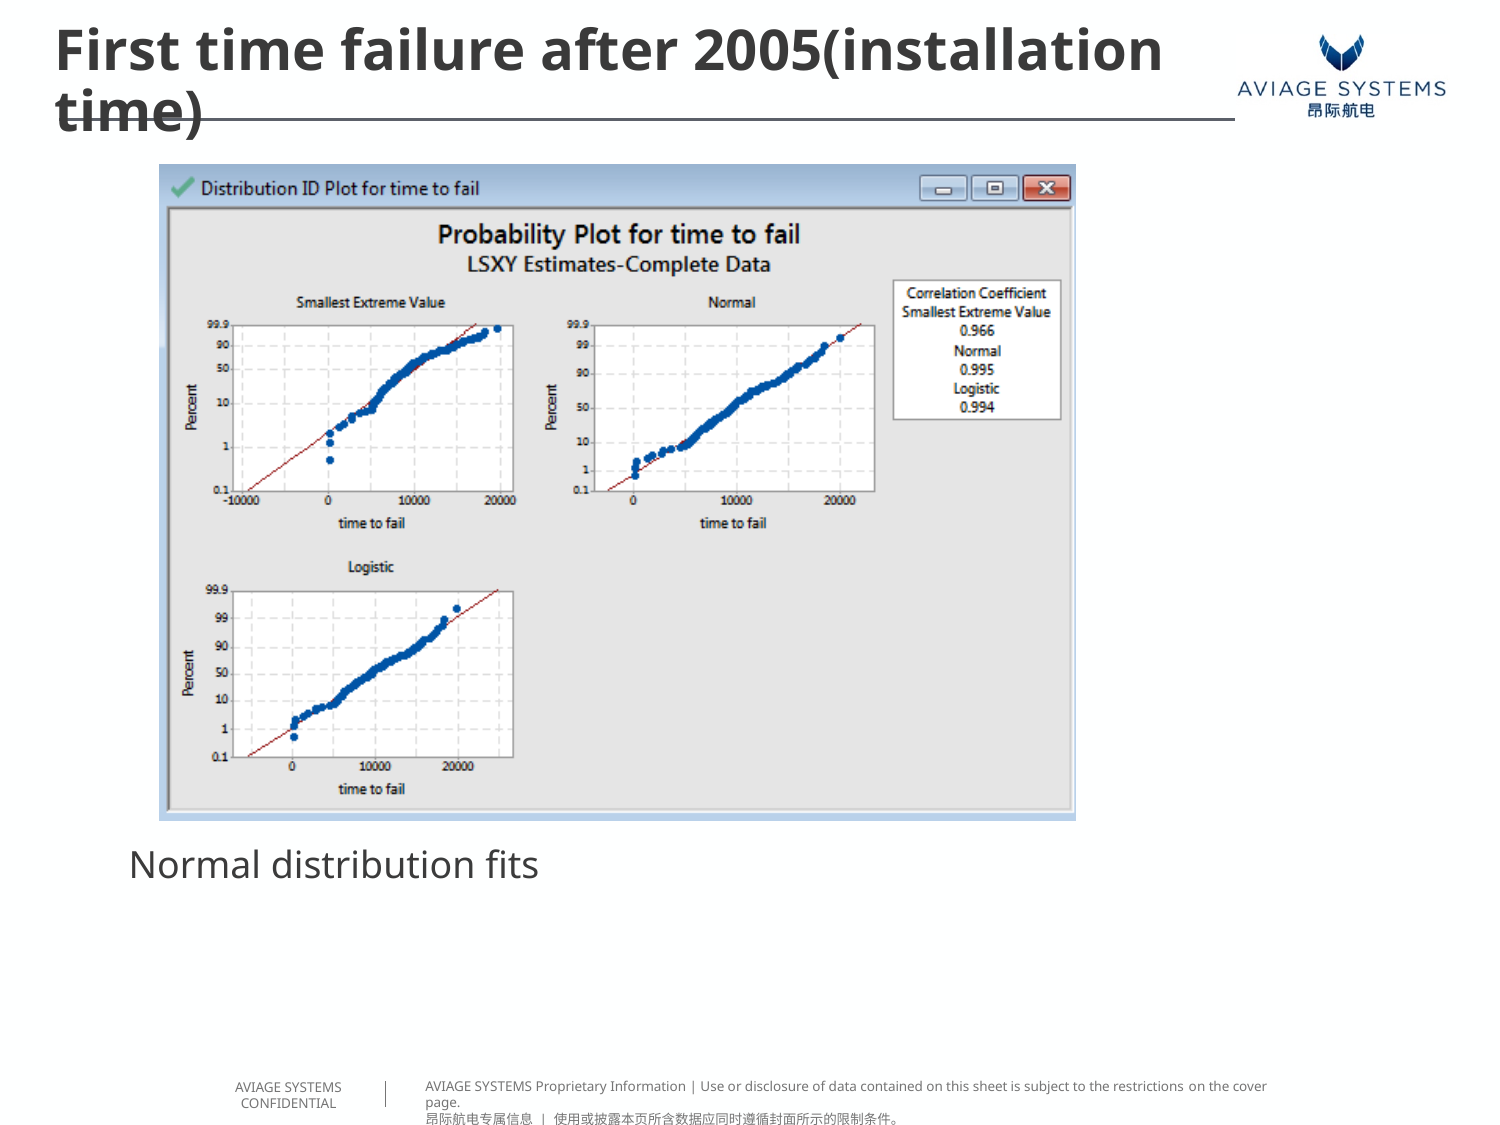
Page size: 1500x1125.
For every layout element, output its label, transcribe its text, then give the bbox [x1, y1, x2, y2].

text_box Normal distribution fits [113, 833, 565, 894]
title First time failure after 2005(installation time) [40, 43, 1195, 122]
picture [1236, 34, 1450, 120]
picture [159, 164, 1076, 821]
